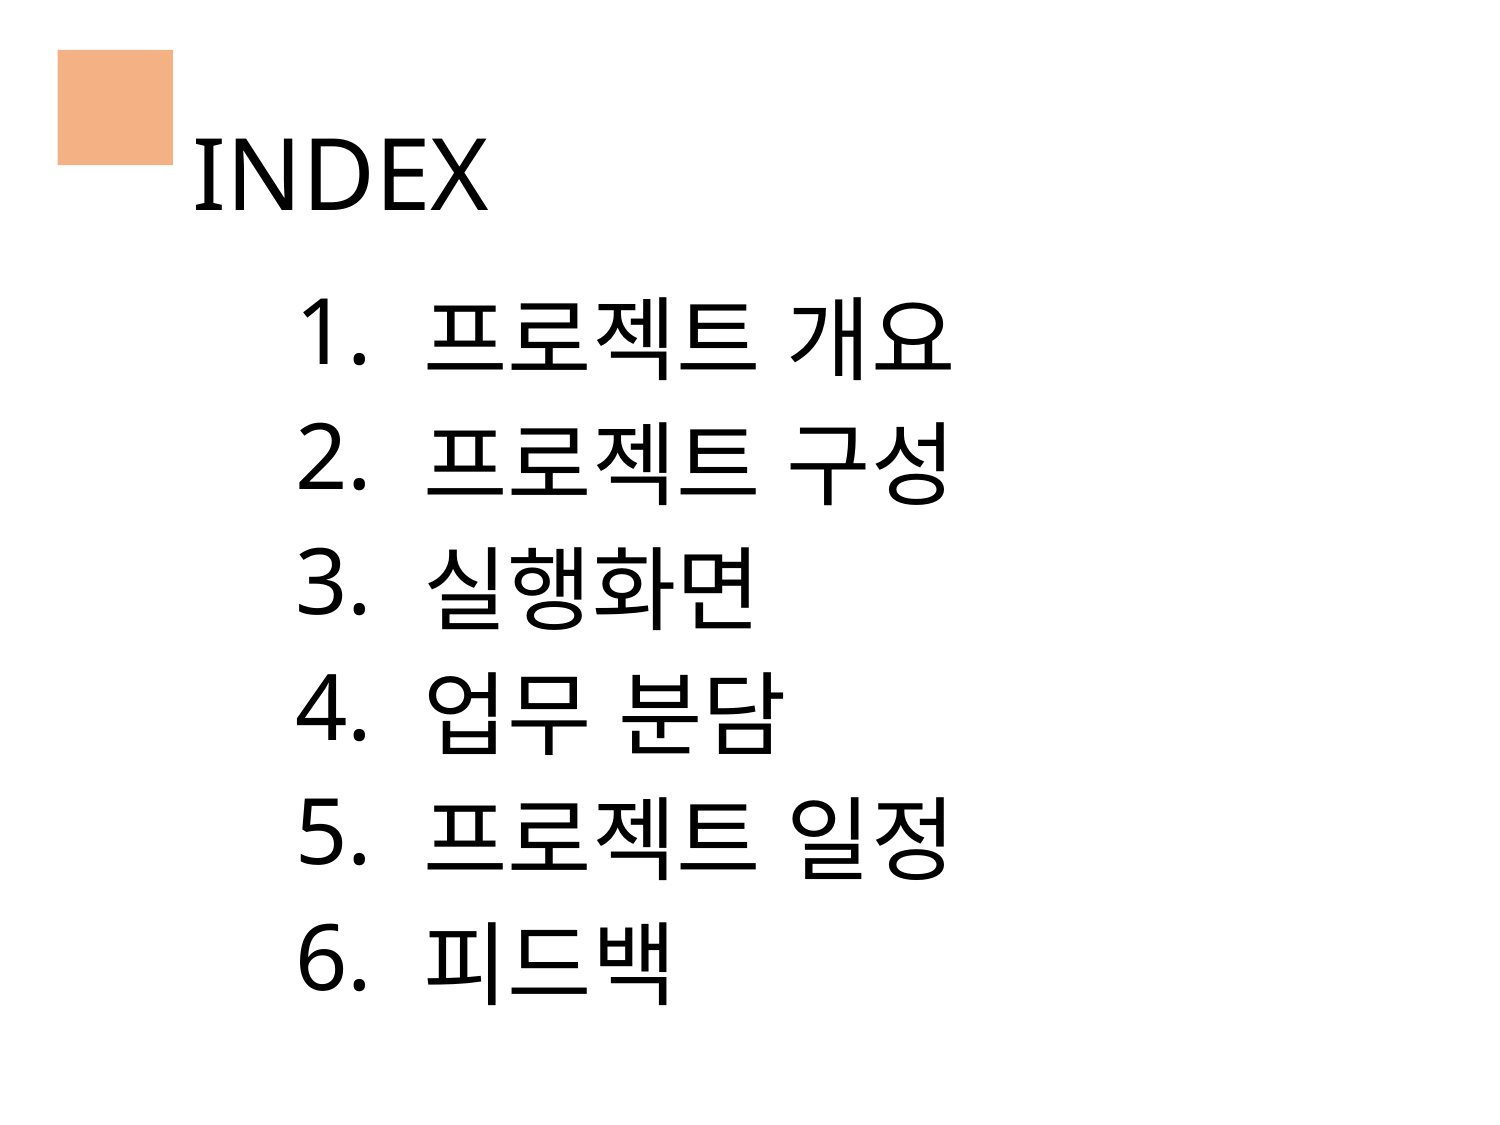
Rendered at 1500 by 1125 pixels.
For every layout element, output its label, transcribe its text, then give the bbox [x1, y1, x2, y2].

text_box [57, 49, 174, 166]
table_cell 2. [259, 384, 409, 509]
table_cell 4. [259, 634, 409, 759]
table_cell 프로젝트 구성 [409, 384, 1098, 509]
table_header 프로젝트 개요 [409, 259, 1098, 384]
table_cell 업무 분담 [409, 634, 1098, 759]
text_box INDEX [177, 102, 505, 238]
table_cell 피드백 [409, 884, 1098, 1009]
table_cell 3. [259, 509, 409, 634]
table_cell 6. [259, 884, 409, 1009]
table_cell 프로젝트 일정 [409, 759, 1098, 884]
table_cell 실행화면 [409, 509, 1098, 634]
table_header 1. [259, 259, 409, 384]
table_cell 5. [259, 759, 409, 884]
